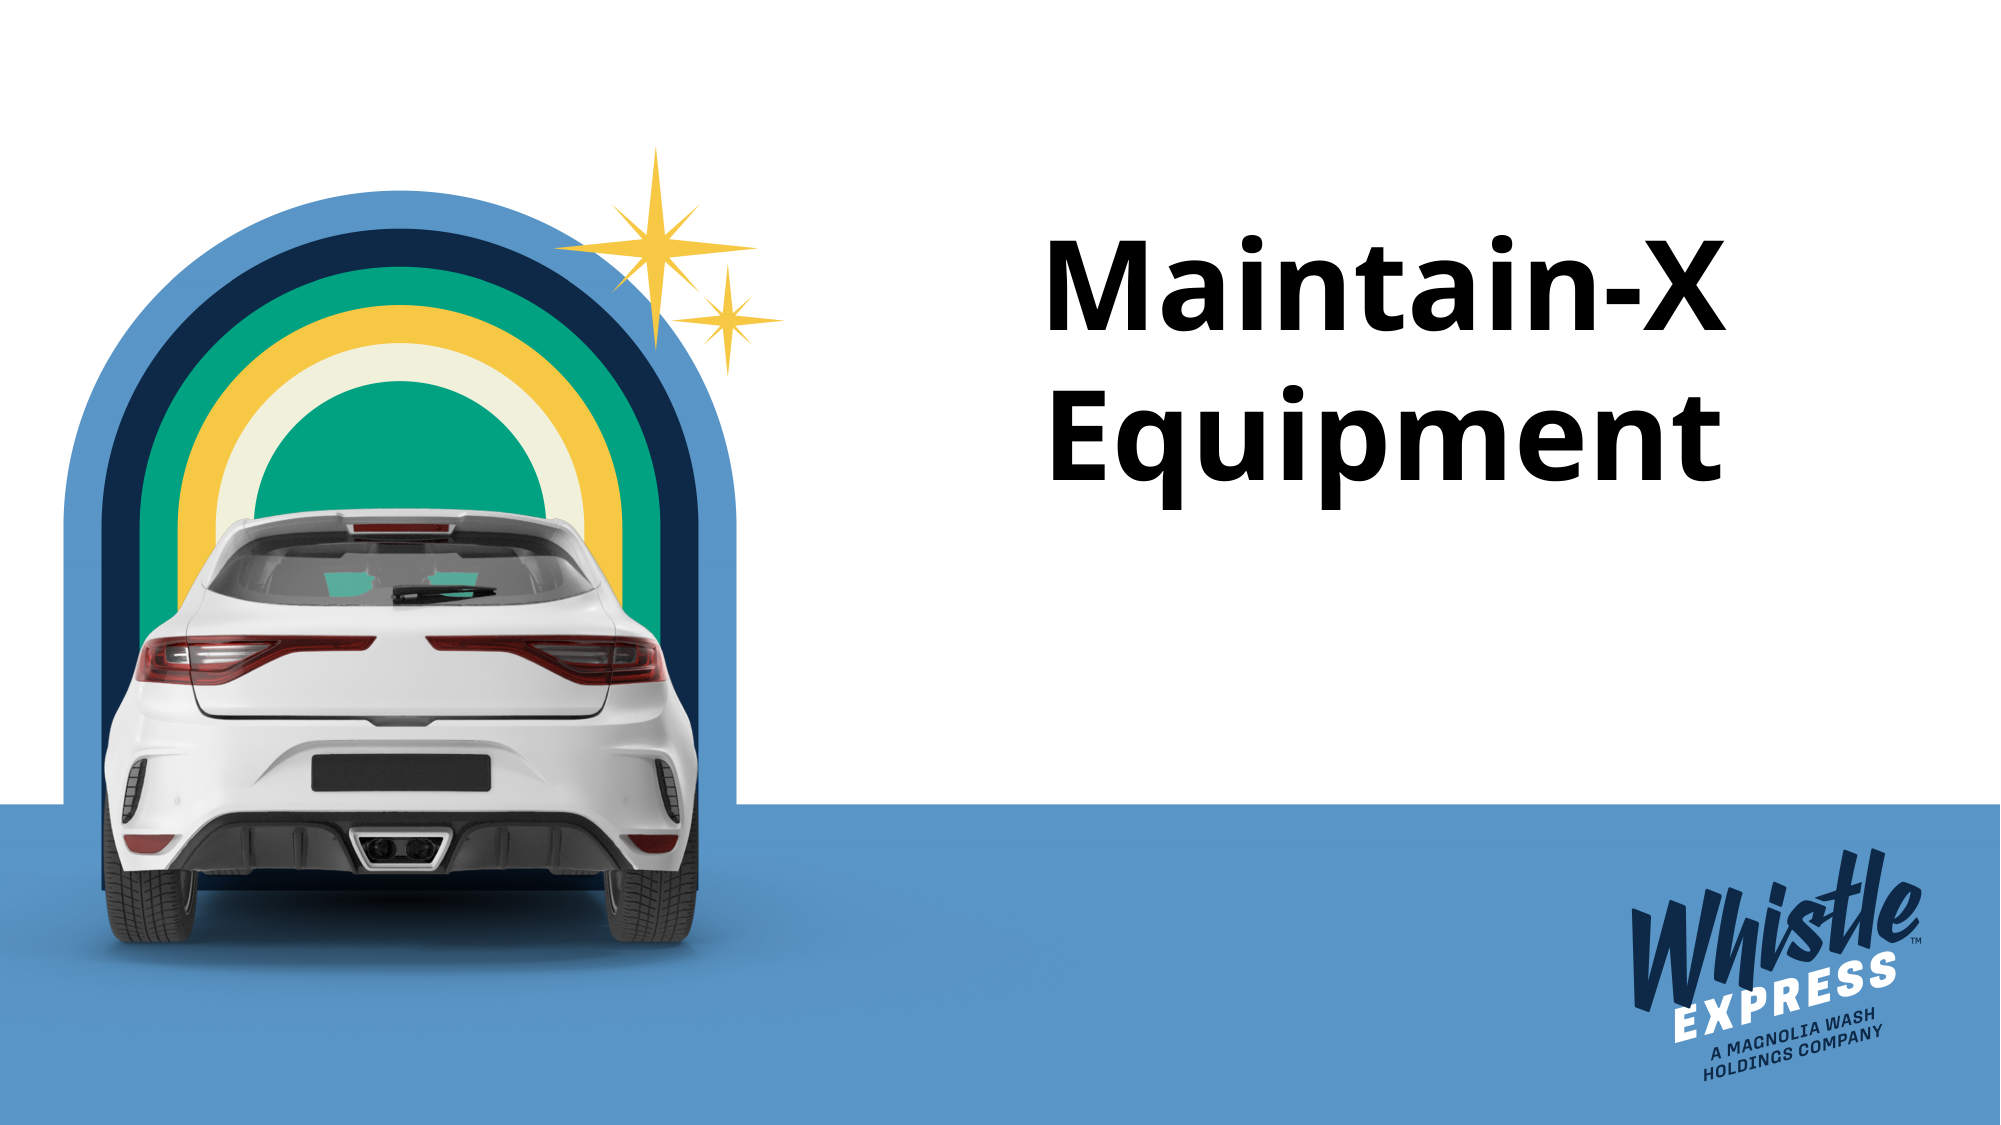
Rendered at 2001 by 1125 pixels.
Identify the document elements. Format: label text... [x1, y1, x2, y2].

picture [0, 0, 2000, 1125]
title Maintain-X Equipment [817, 197, 1950, 524]
